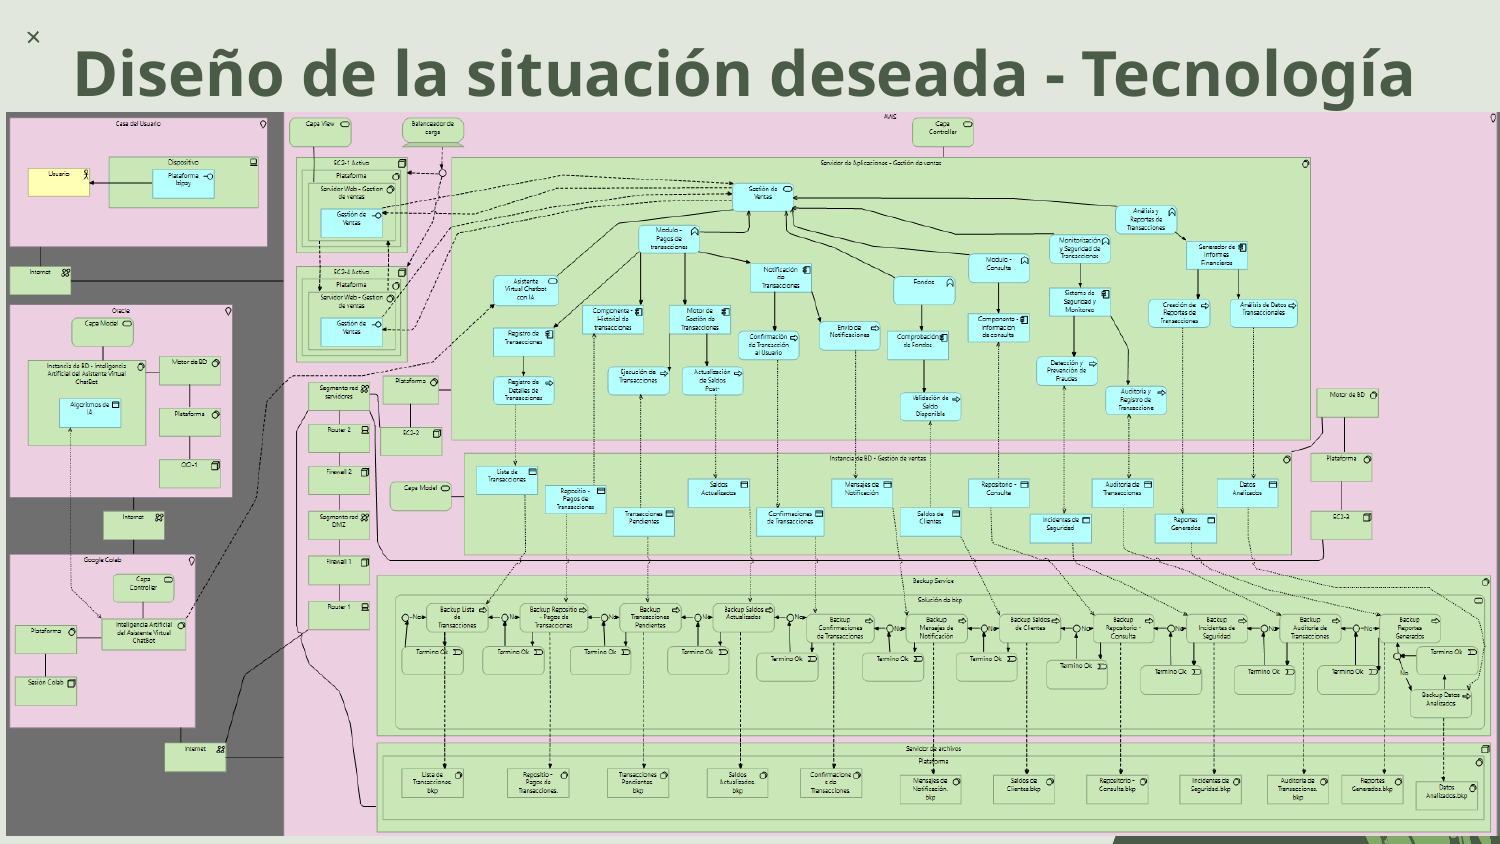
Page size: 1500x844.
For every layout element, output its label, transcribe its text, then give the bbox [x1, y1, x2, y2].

picture [6, 112, 1500, 844]
title Diseño de la situación deseada - Tecnología [57, 18, 1494, 110]
